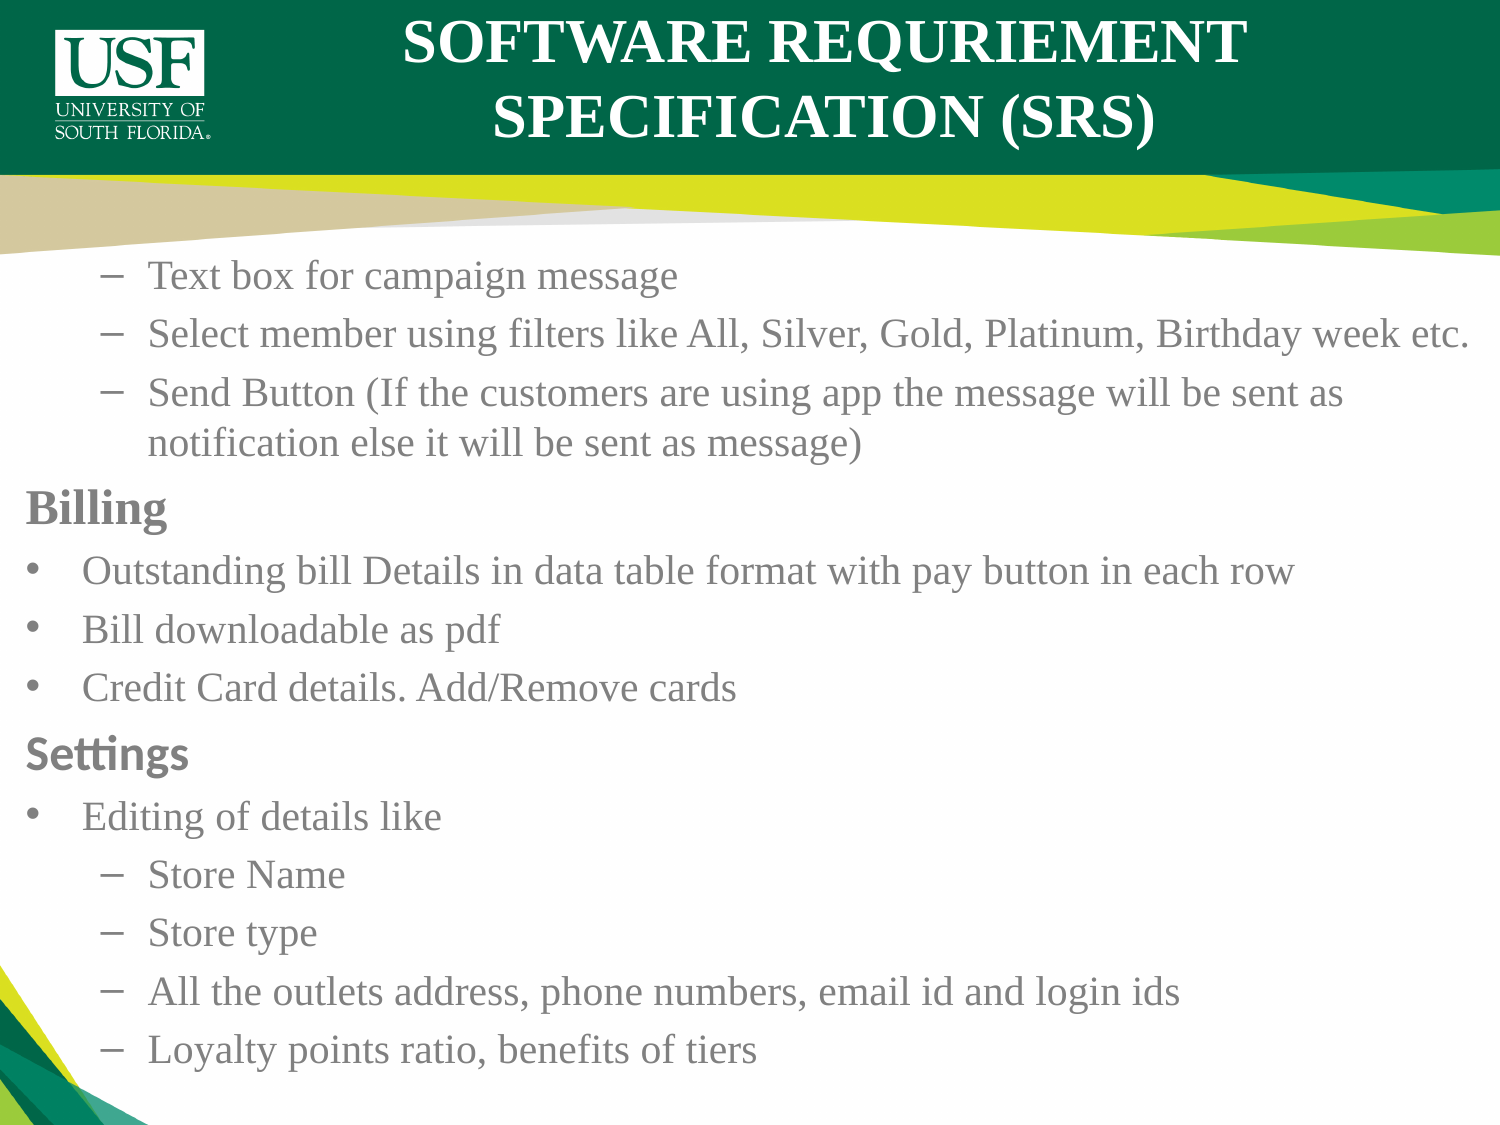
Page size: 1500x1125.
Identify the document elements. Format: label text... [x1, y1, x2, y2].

list Text box for campaign message Select member using filters like All, Silver, Gold, Platinum, Birthday week etc. Send Button (If the customers are using app the message will be sent as notification else it will be sent as message) Billing Outstanding bill Details in data table format with pay button in each row Bill downloadable as pdf Credit Card details. Add/Remove cards Settings Editing of details like Store Name Store type All the outlets address, phone numbers, email id and login ids Loyalty points ratio, benefits of tiers [10, 240, 1500, 1125]
title SOFTWARE REQURIEMENT SPECIFICATION (SRS) [224, 0, 1425, 151]
picture [0, 0, 1500, 1125]
